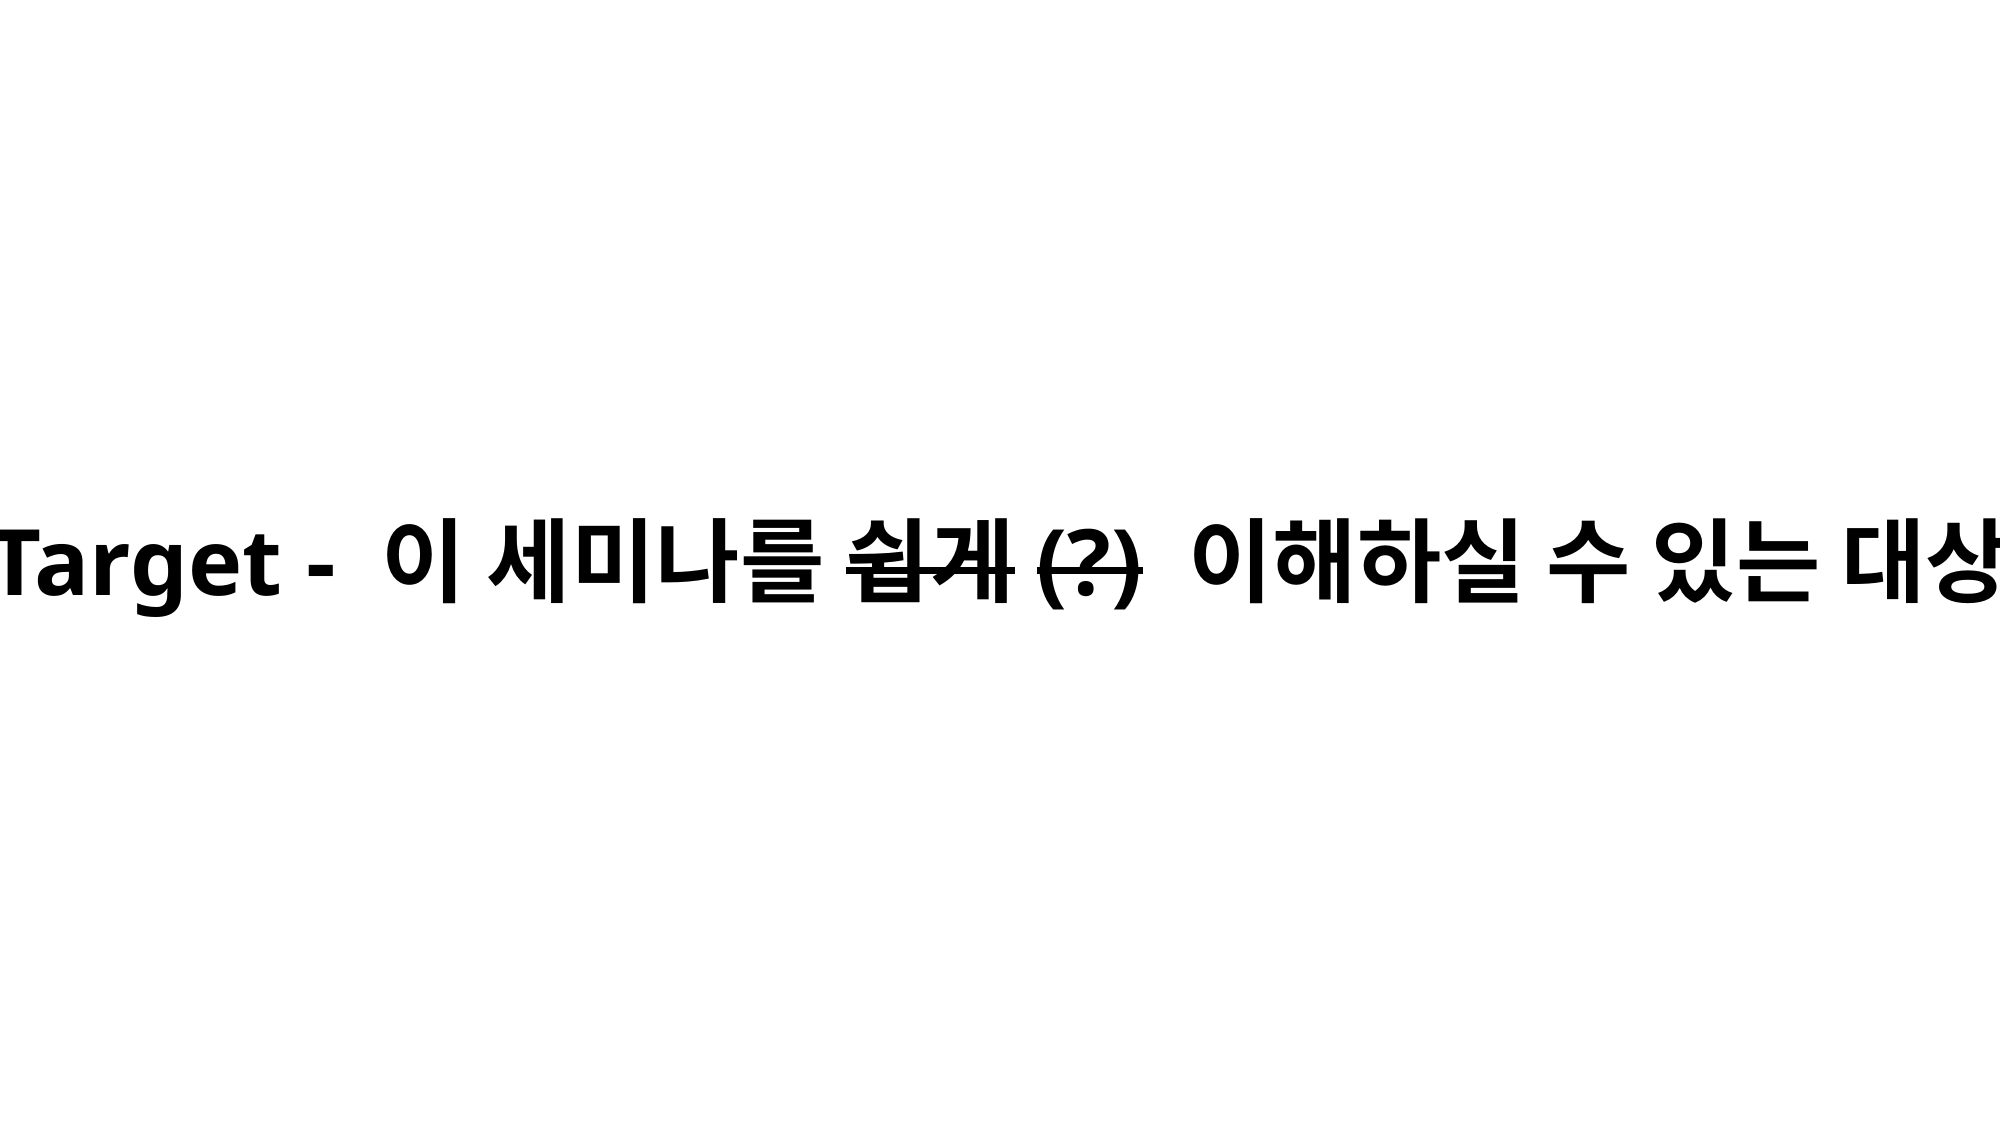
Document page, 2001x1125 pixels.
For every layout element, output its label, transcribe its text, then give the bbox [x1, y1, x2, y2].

text_box Target - 이 세미나를 쉽게(?) 이해하실 수 있는 대상 [0, 496, 2000, 622]
